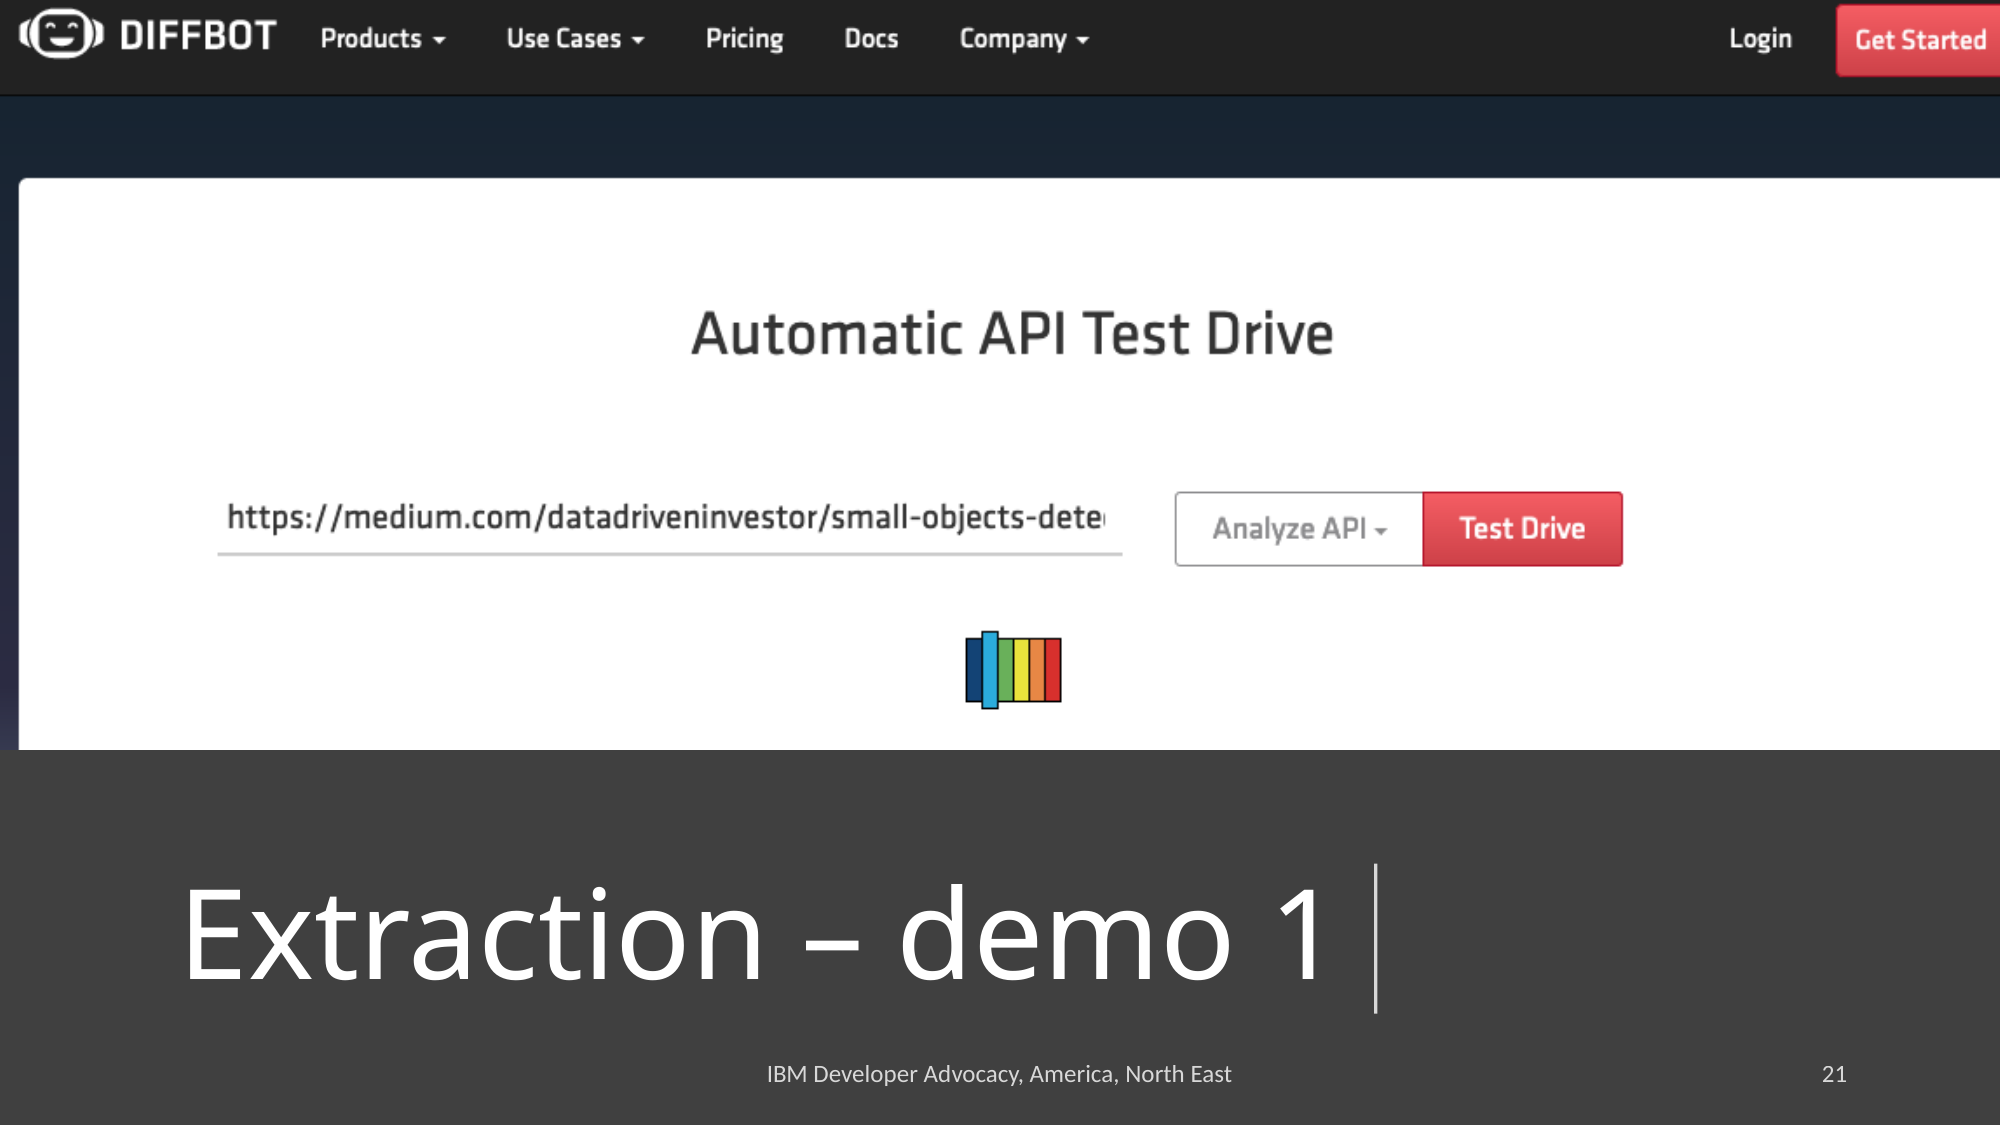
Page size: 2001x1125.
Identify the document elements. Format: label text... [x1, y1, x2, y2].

text_box [0, 750, 2000, 1125]
slide_number 21 [1412, 1042, 1863, 1103]
title Extraction – demo 1 [71, 835, 1357, 1043]
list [0, 0, 2000, 750]
footer IBM Developer Advocacy, America, North East [662, 1042, 1338, 1103]
